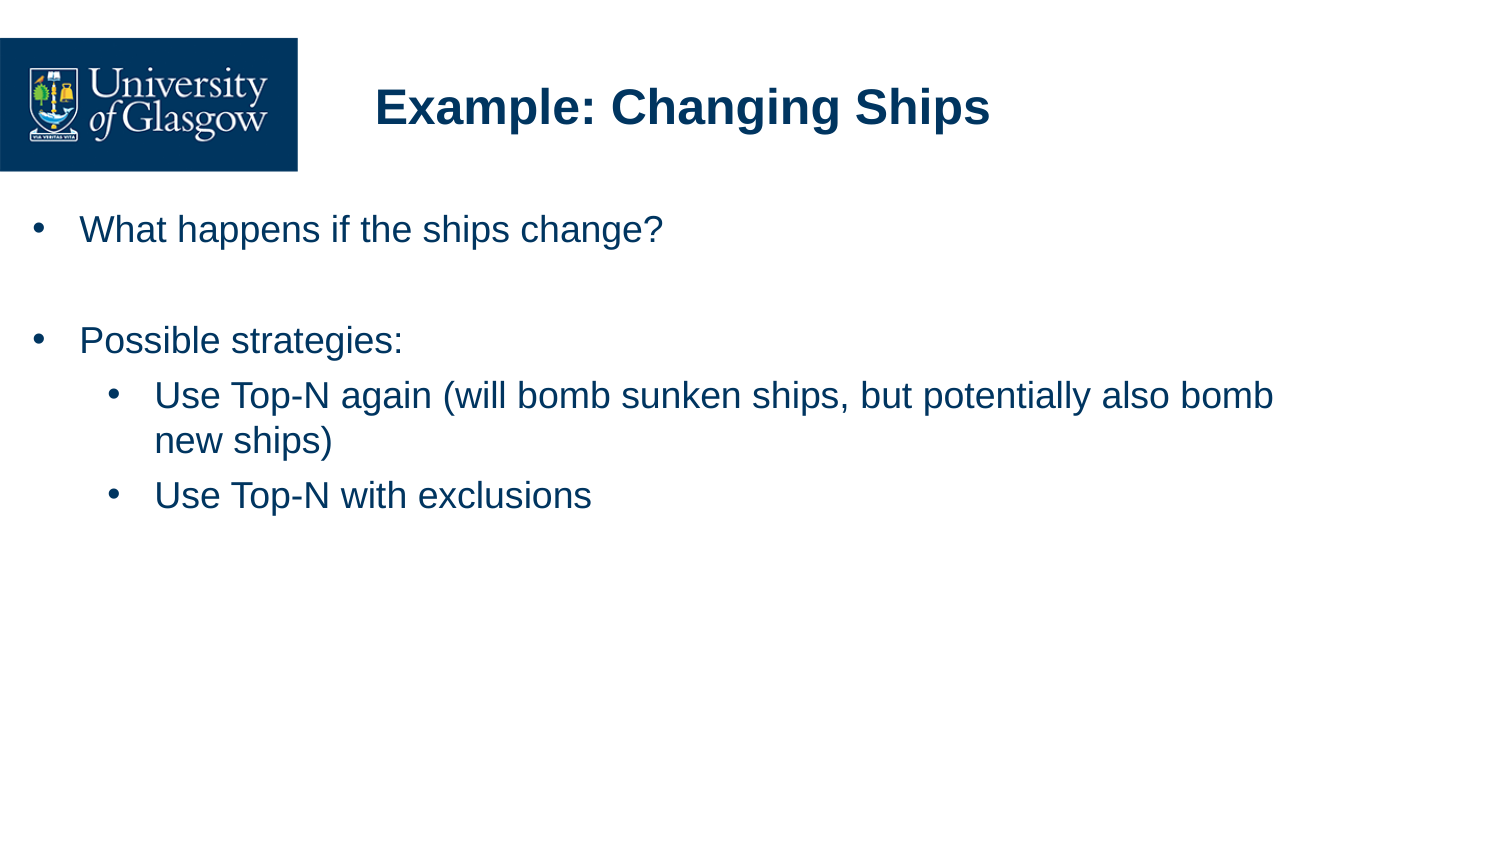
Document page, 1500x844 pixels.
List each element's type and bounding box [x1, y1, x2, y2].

text_box [17, 197, 1365, 524]
picture [0, 0, 1500, 178]
